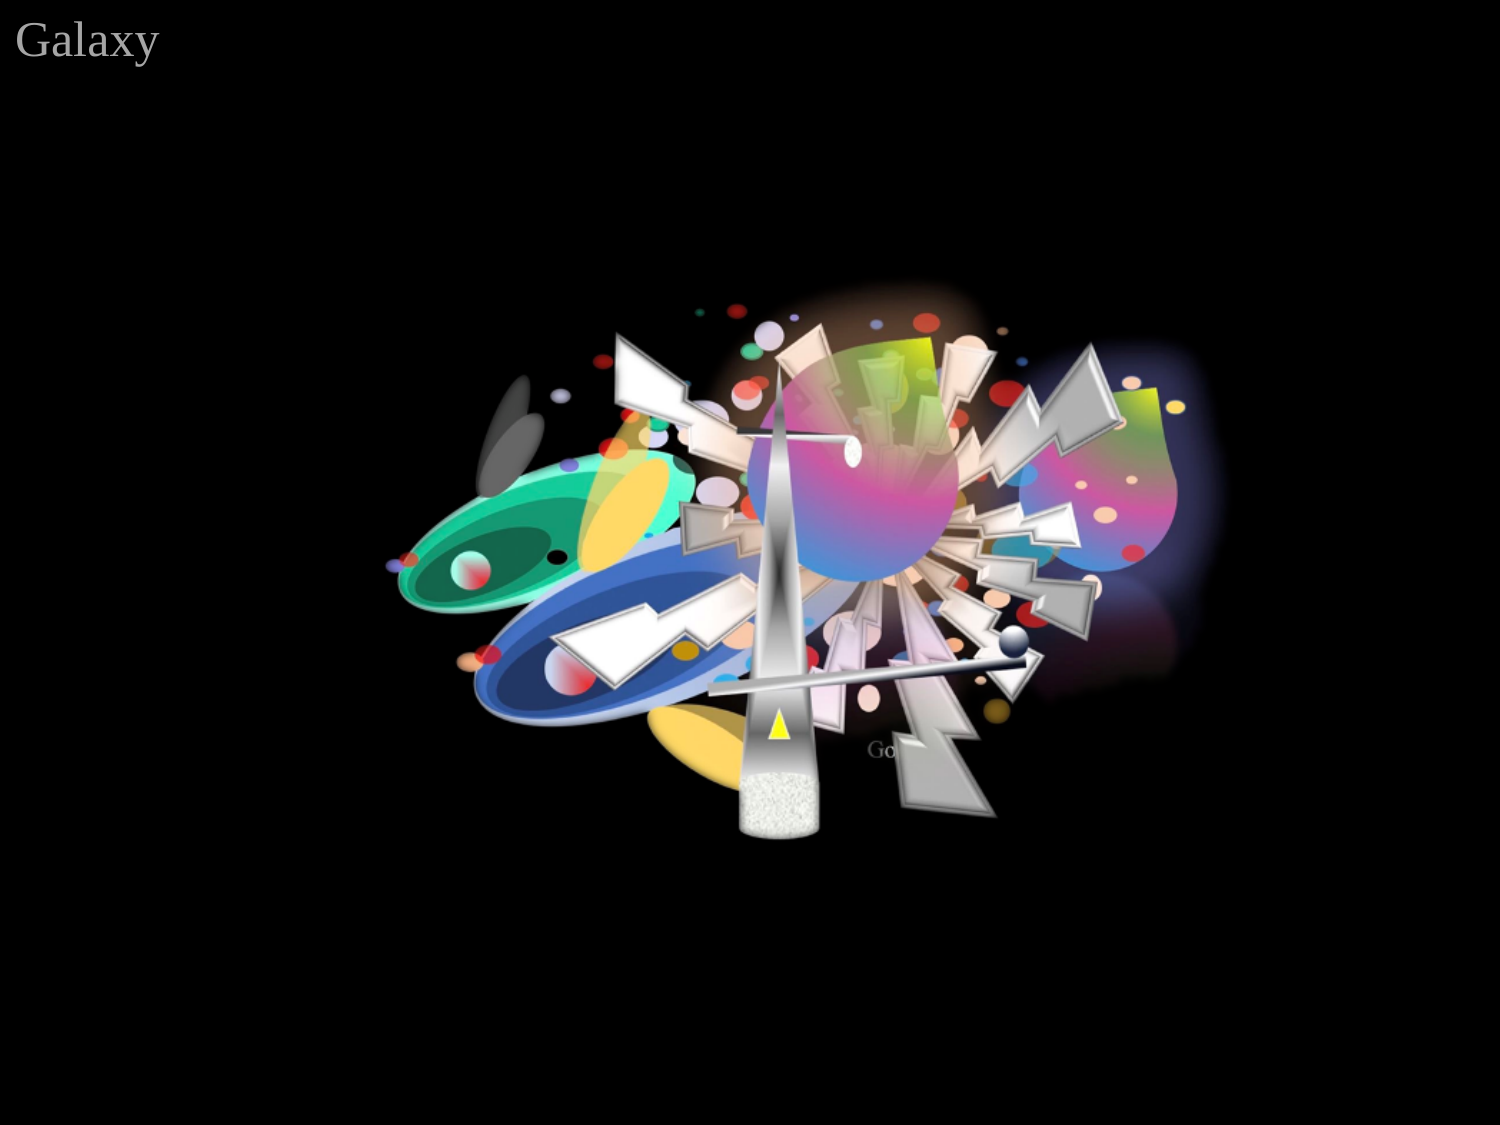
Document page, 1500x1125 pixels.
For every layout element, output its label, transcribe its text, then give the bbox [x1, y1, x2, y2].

text_box Galaxy [0, 0, 176, 75]
picture [383, 262, 1241, 842]
